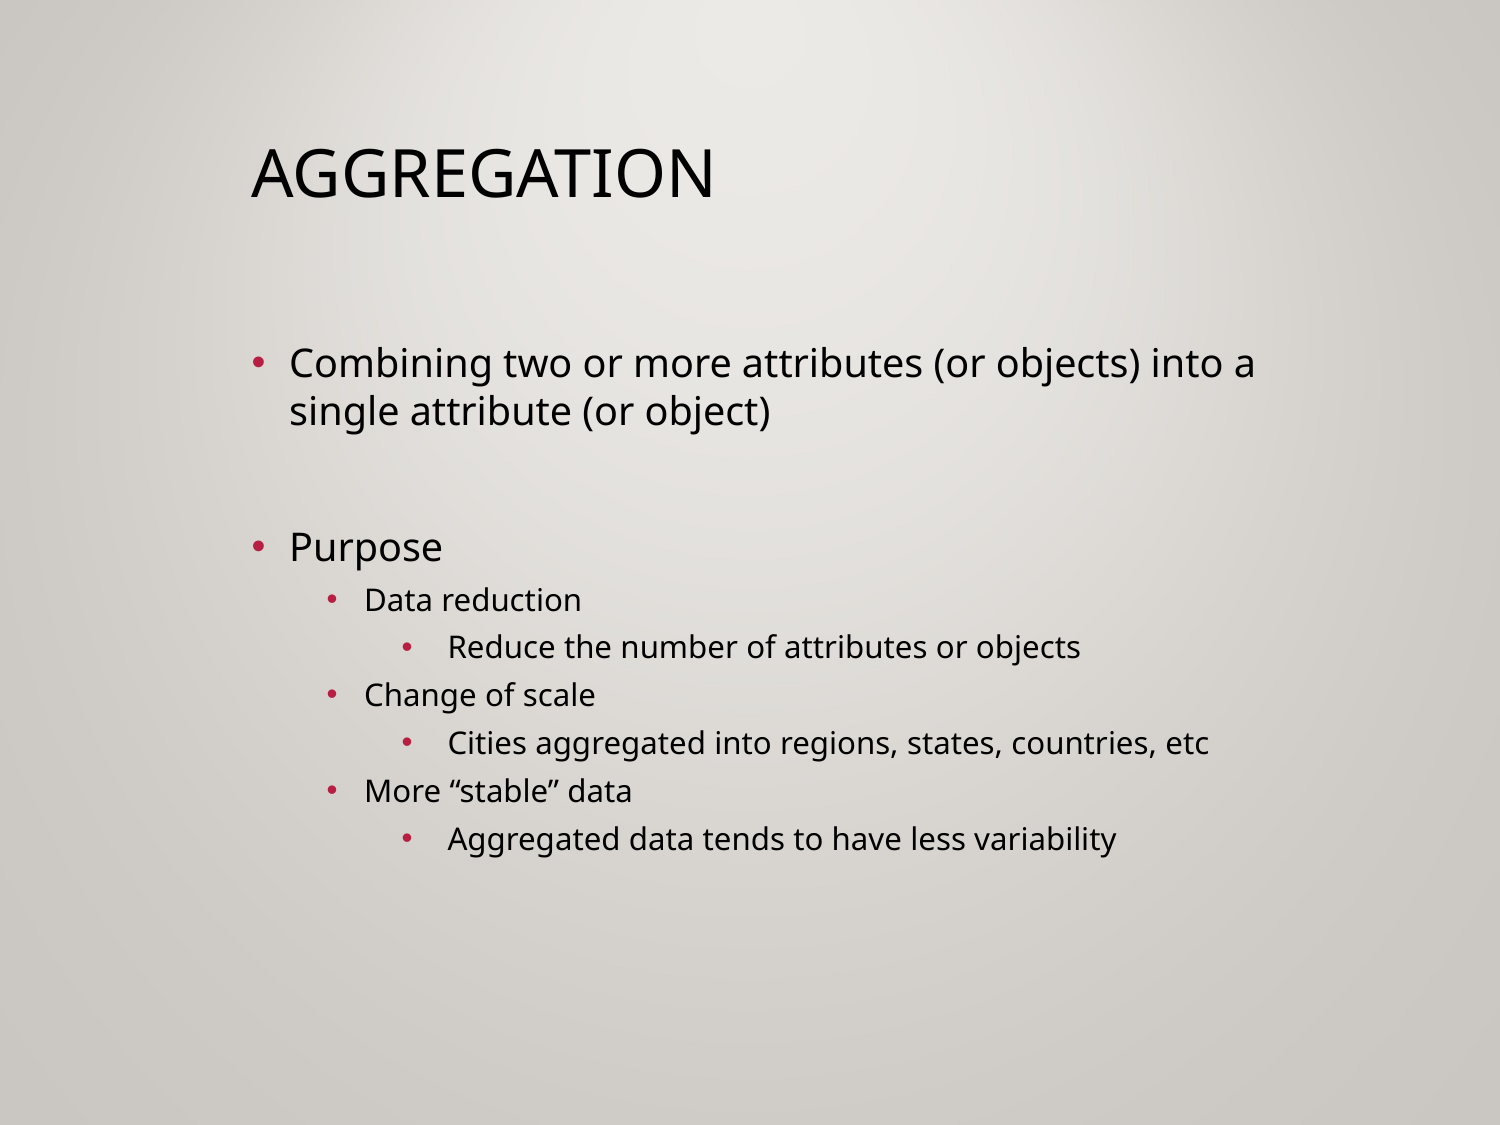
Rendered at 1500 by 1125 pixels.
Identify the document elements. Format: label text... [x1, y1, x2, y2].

title AGGREGATION [236, 132, 1315, 305]
picture [0, 0, 1500, 1125]
list Combining two or more attributes (or objects) into a single attribute (or object) Purpose Data reduction Reduce the number of attributes or objects Change of scale Cities aggregated into regions, states, countries, etc More “stable” data Aggregated data tends to have less variability [236, 330, 1315, 897]
